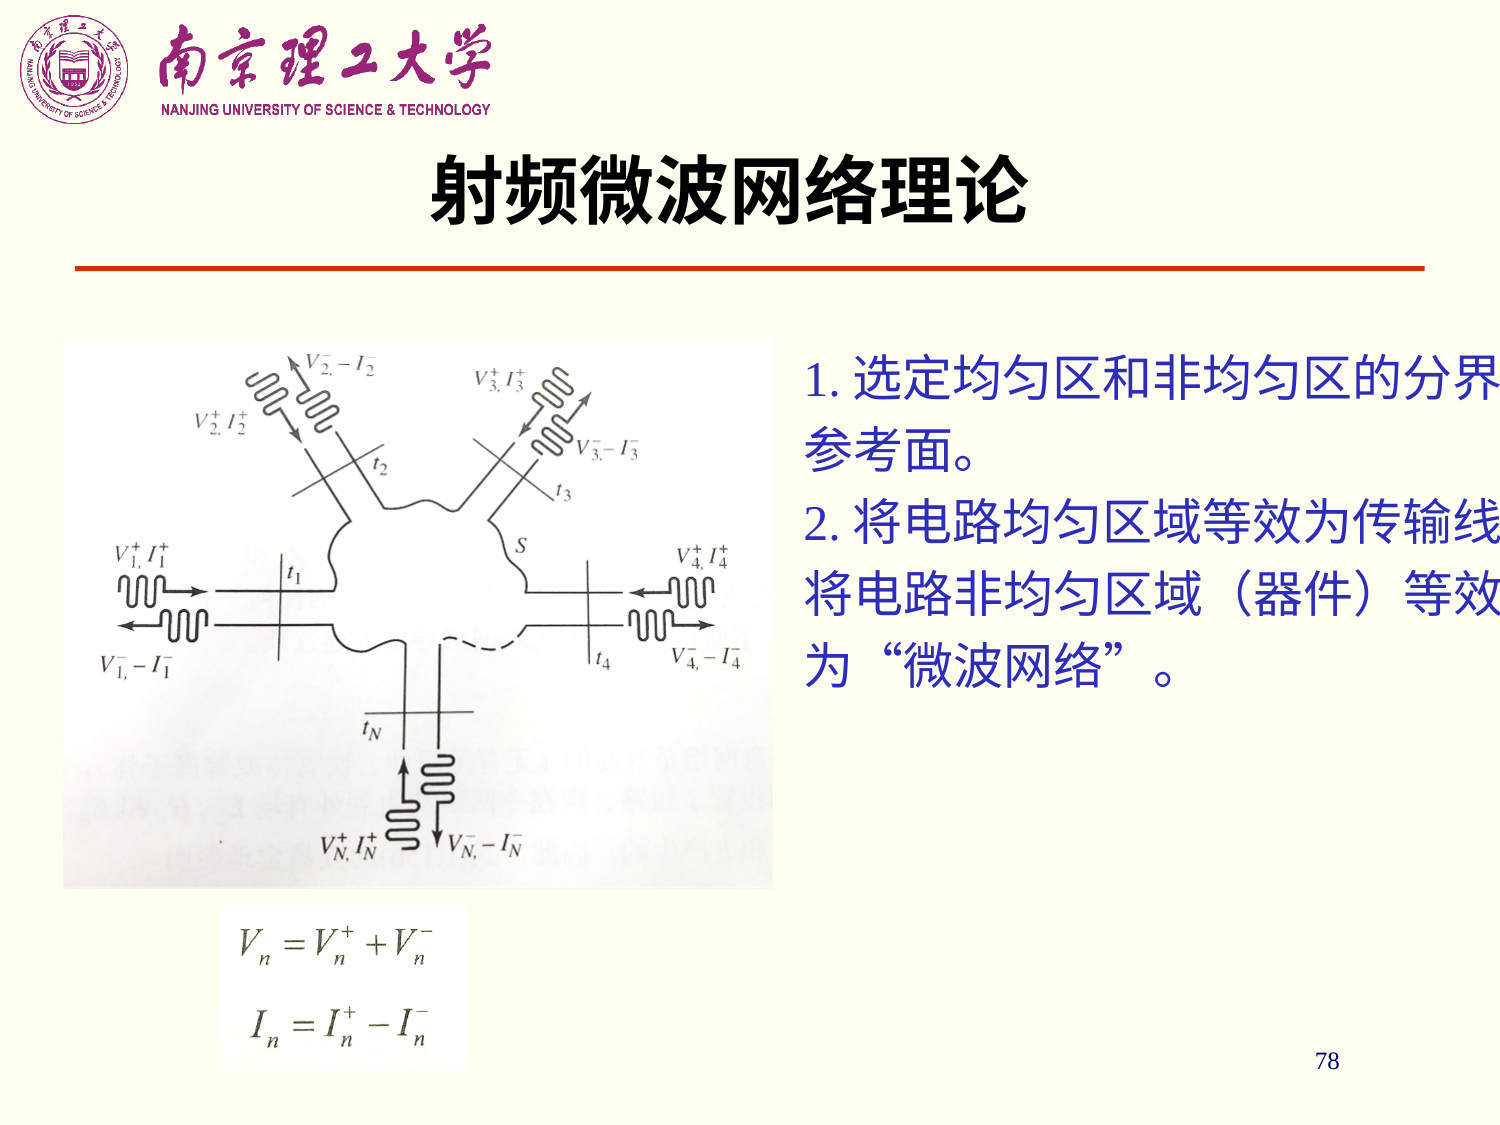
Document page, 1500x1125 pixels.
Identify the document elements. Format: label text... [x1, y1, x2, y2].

picture [17, 15, 491, 126]
picture [218, 904, 467, 1071]
title 射频微波网络理论 [63, 165, 1397, 303]
picture [62, 337, 773, 894]
text_box 1.选定均匀区和非均匀区的分界参考面。 2.将电路均匀区域等效为传输线，将电路非均匀区域（器件）等效为“微波网络”。 [788, 326, 1500, 774]
